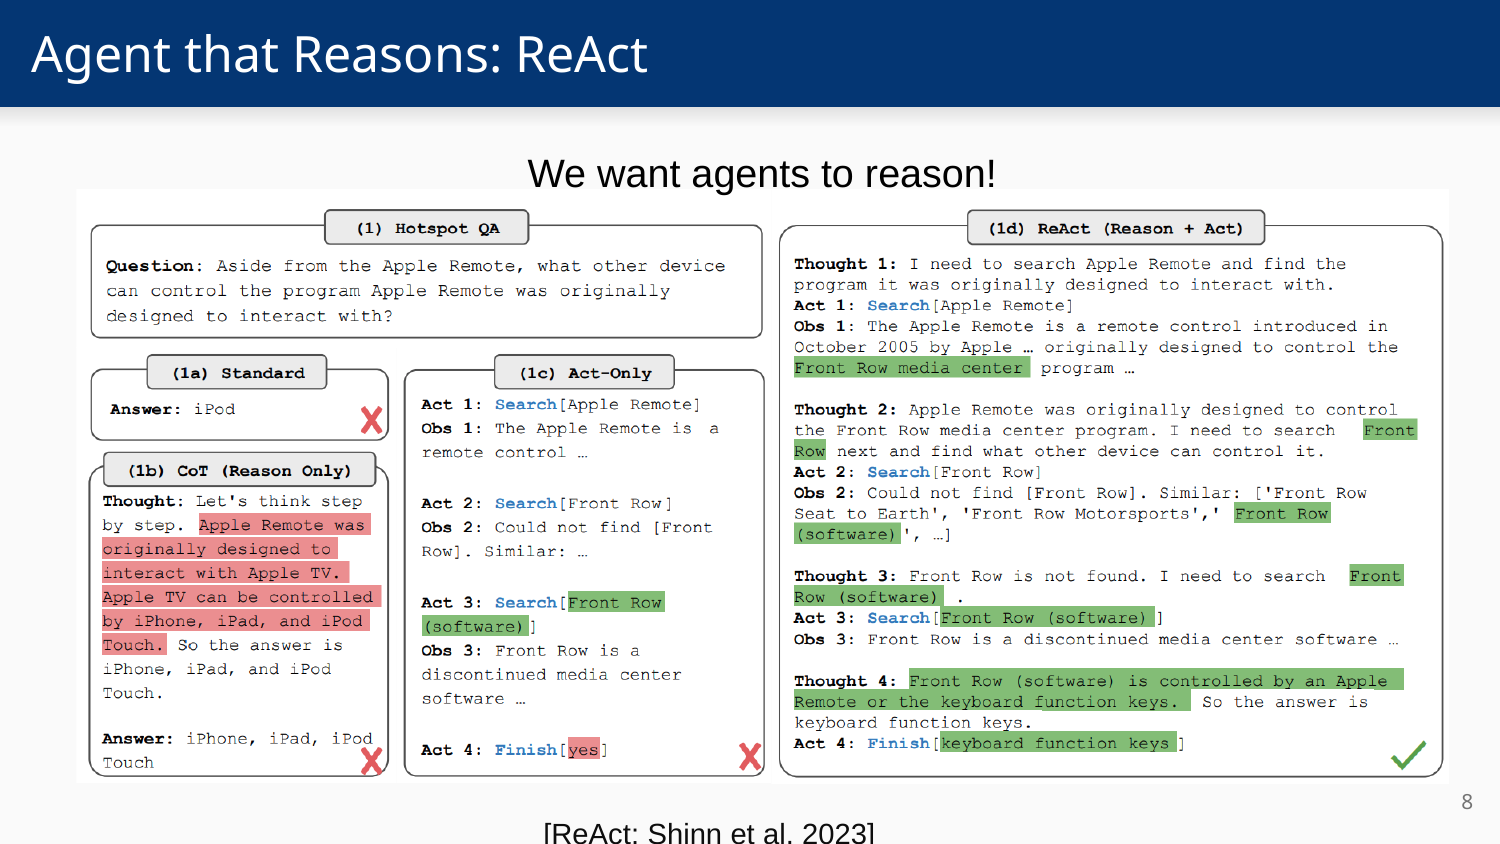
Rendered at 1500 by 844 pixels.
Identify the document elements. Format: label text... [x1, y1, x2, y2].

slide_number ‹#› [1398, 770, 1489, 835]
picture [76, 189, 1450, 784]
title Agent that Reasons: ReAct [16, 3, 1465, 103]
text_box We want agents to reason! [76, 109, 1449, 188]
text_box [ReAct: Shinn et al. 2023] [528, 792, 954, 844]
